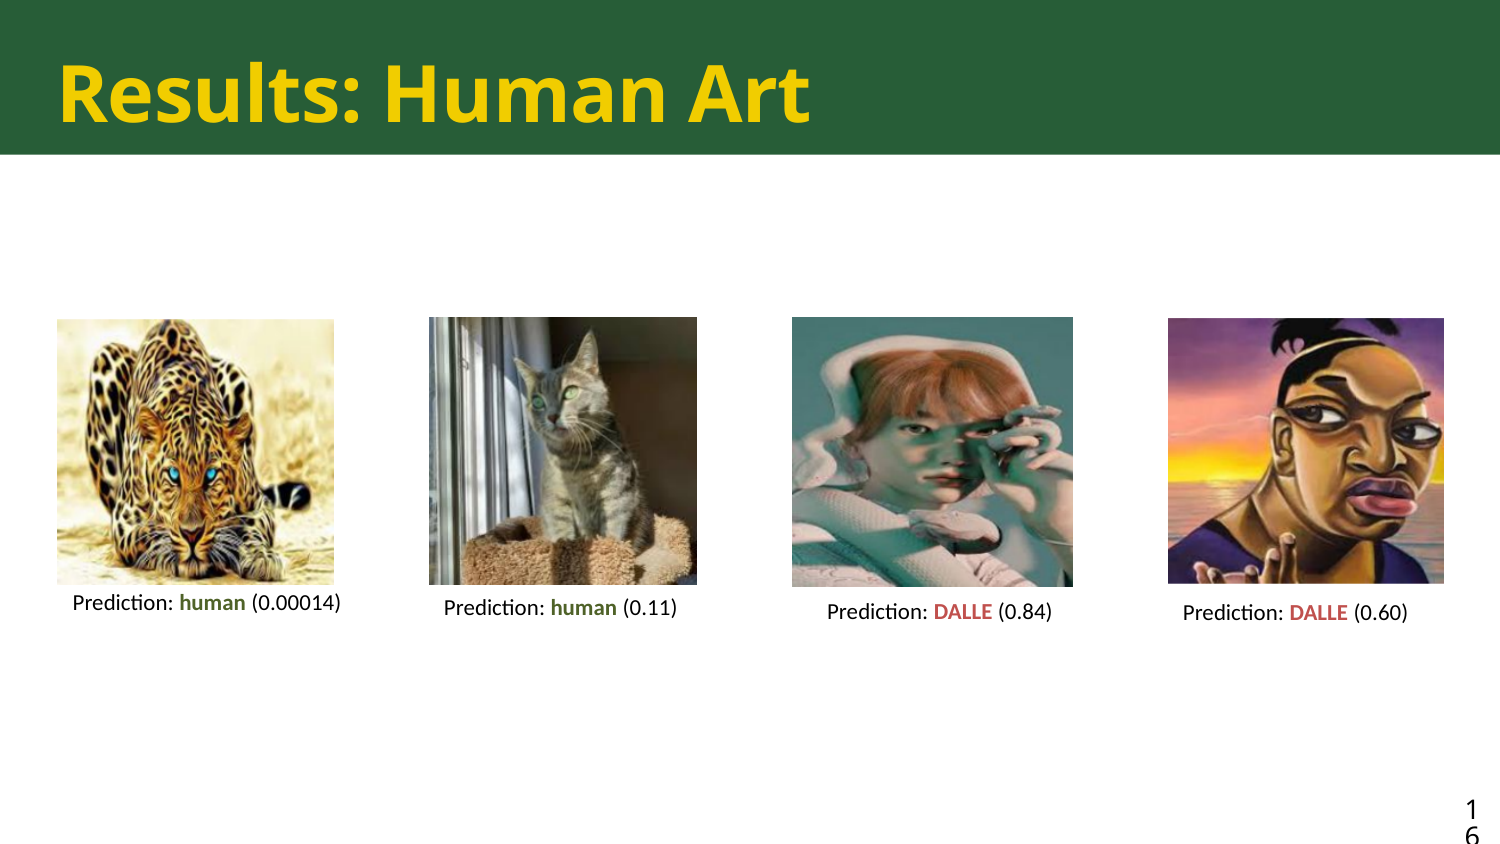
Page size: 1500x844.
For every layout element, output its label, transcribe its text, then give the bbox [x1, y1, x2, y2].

slide_number 16 [1458, 792, 1486, 844]
text_box Prediction: DALLE (0.60) [1168, 589, 1451, 632]
picture [57, 316, 334, 585]
text_box Prediction: human (0.00014) [57, 580, 363, 623]
text_box Prediction: human (0.11) [429, 585, 809, 628]
picture [792, 316, 1073, 587]
picture [1167, 316, 1444, 586]
text_box Prediction: DALLE (0.84) [812, 588, 1095, 632]
title Results: Human Art [54, 41, 1363, 185]
picture [428, 316, 697, 585]
